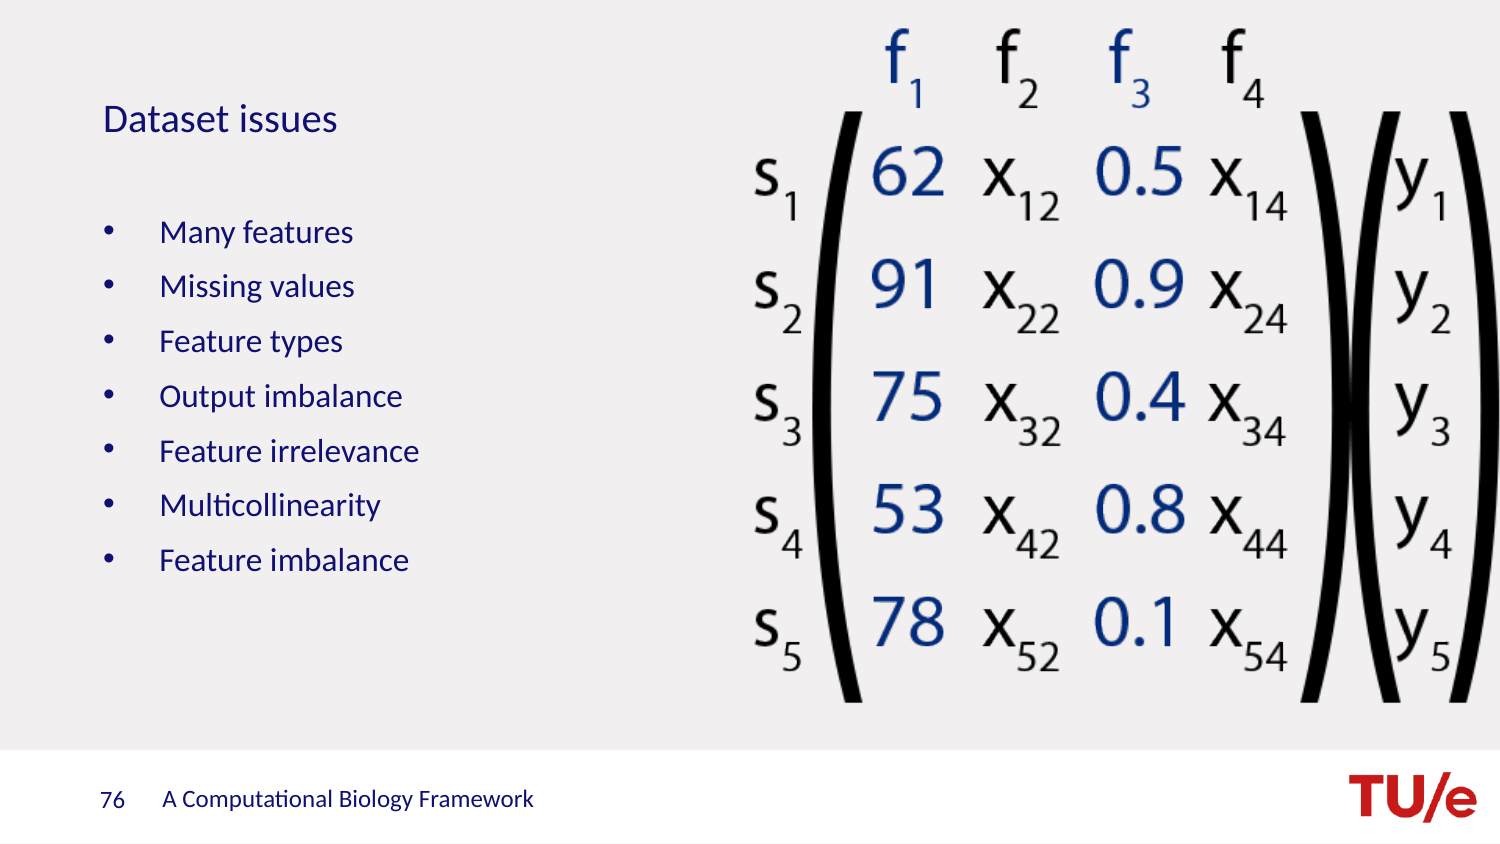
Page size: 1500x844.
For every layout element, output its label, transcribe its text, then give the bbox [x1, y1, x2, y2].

picture [1336, 759, 1489, 835]
list Dataset issues Many features Missing values Feature types Output imbalance Feature irrelevance Multicollinearity Feature imbalance [103, 102, 694, 750]
slide_number 76 [100, 783, 199, 841]
footer A Computational Biology Framework [162, 782, 1267, 841]
picture [750, 0, 1500, 750]
